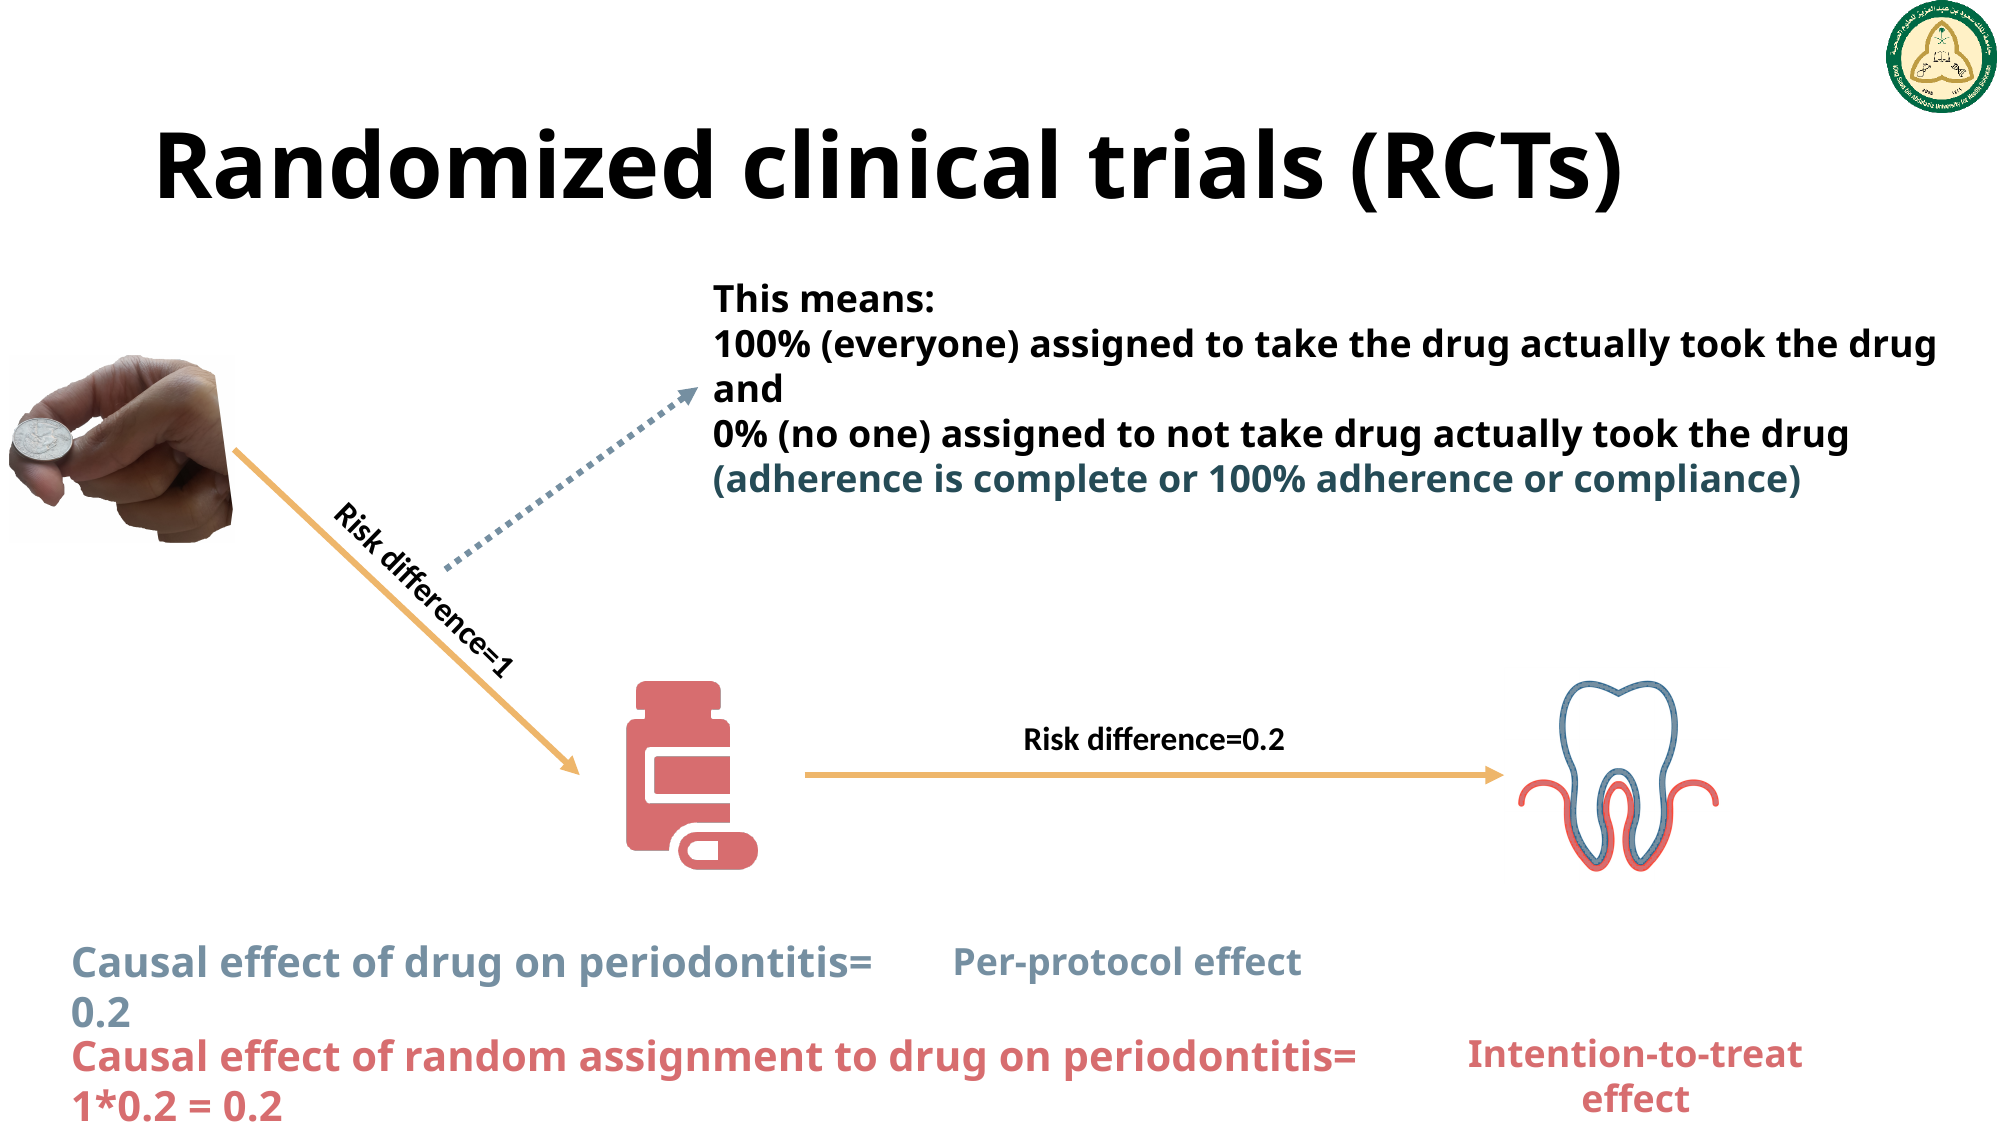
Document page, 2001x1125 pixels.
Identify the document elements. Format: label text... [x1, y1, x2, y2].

picture [9, 355, 235, 544]
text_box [234, 449, 580, 776]
text_box Per-protocol effect [928, 930, 1327, 991]
text_box Causal effect of random assignment to drug on periodontitis= 1*0.2 = 0.2 [56, 1022, 1380, 1125]
text_box Intention-to-treat effect [1436, 1022, 1835, 1125]
picture [1504, 667, 1730, 884]
picture [579, 662, 805, 888]
title Randomized clinical trials (RCTs) [137, 59, 1863, 278]
text_box Causal effect of drug on periodontitis= 0.2 [56, 928, 946, 1043]
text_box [445, 388, 699, 570]
picture [1886, 0, 1997, 113]
text_box Risk difference=0.2 [982, 710, 1327, 765]
text_box This means: 100% (everyone) assigned to take the drug actually took the drug and 0% (no one) assigned to not take drug actually took the drug (adherence is complete or 100% adherence or compliance) [698, 267, 2000, 507]
